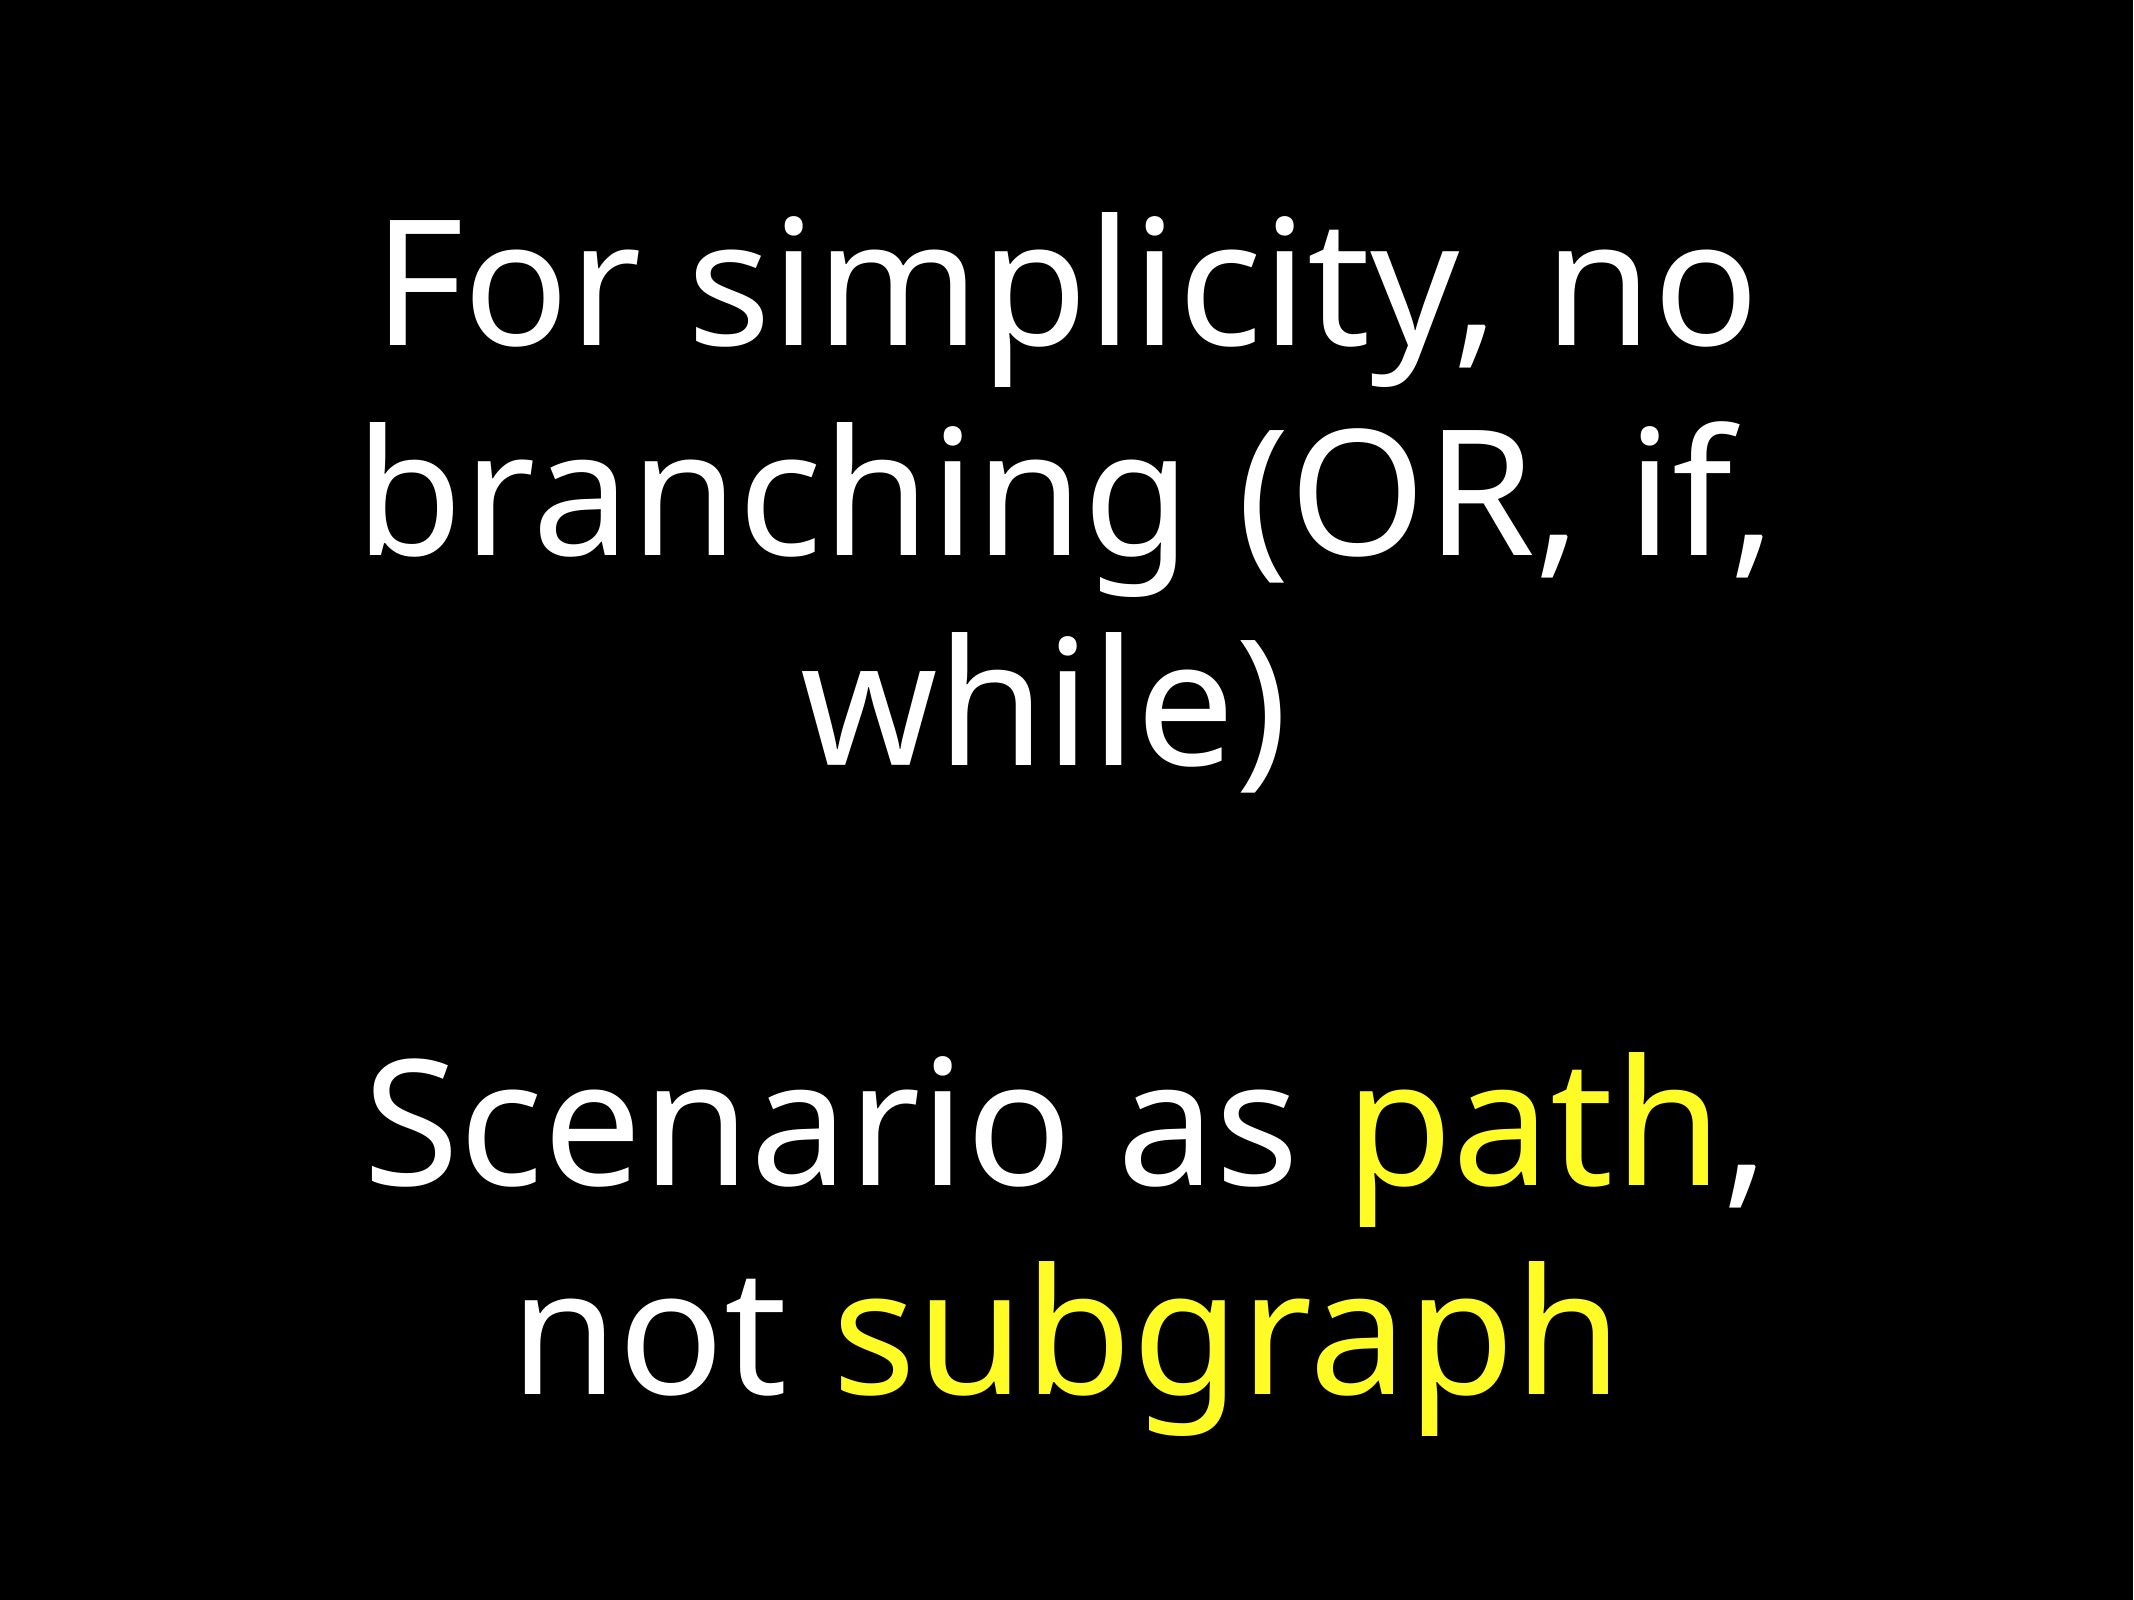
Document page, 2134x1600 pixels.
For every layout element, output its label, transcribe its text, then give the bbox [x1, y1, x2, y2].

title For simplicity, no branching (OR, if, while) Scenario as path, not subgraph [207, 171, 1926, 1429]
